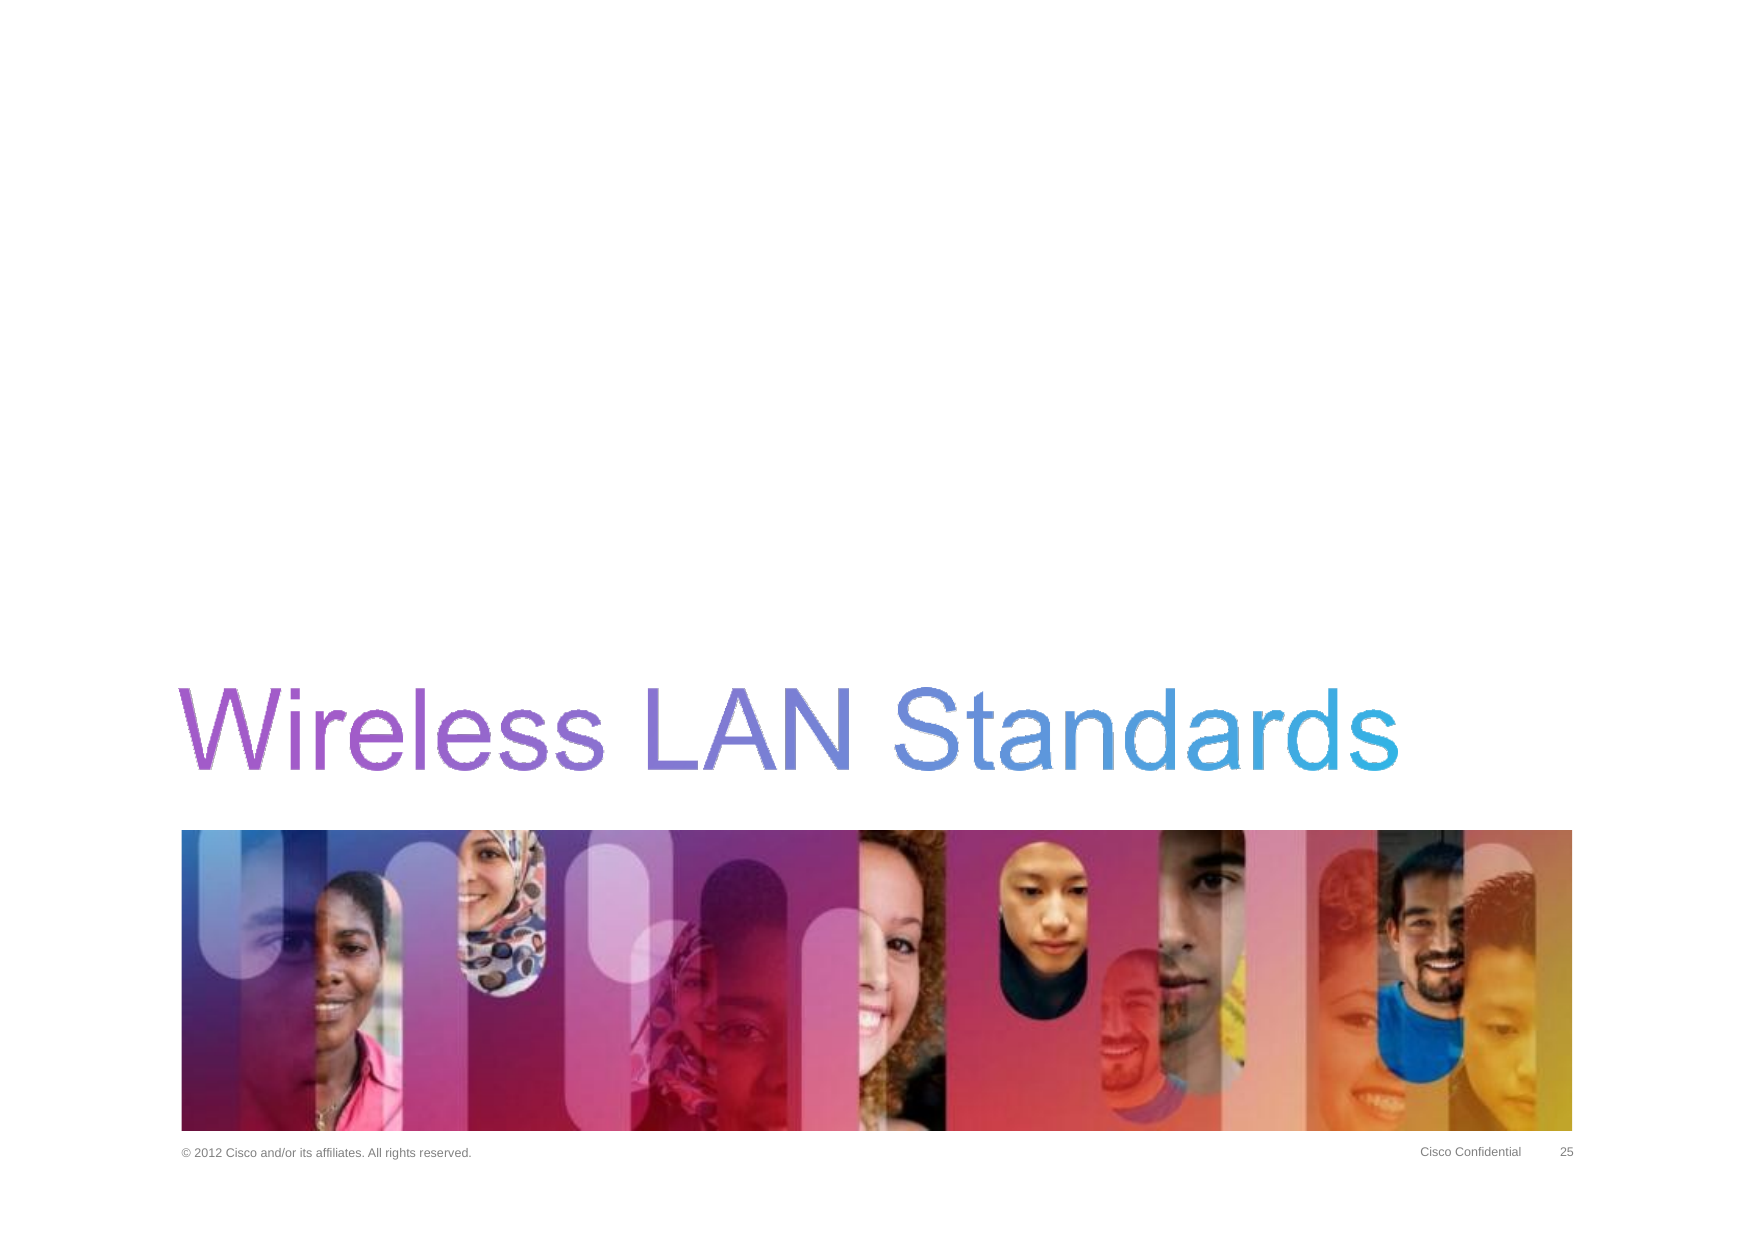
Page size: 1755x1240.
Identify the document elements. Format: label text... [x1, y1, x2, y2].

footer © 2012 Cisco and/or its affiliates. All rights reserved. [179, 1144, 473, 1162]
text_box [178, 687, 1398, 771]
slide_number ‹#› [1555, 1143, 1579, 1161]
slide_number Cisco Confidential [1418, 1144, 1524, 1162]
text_box [181, 830, 1573, 1131]
